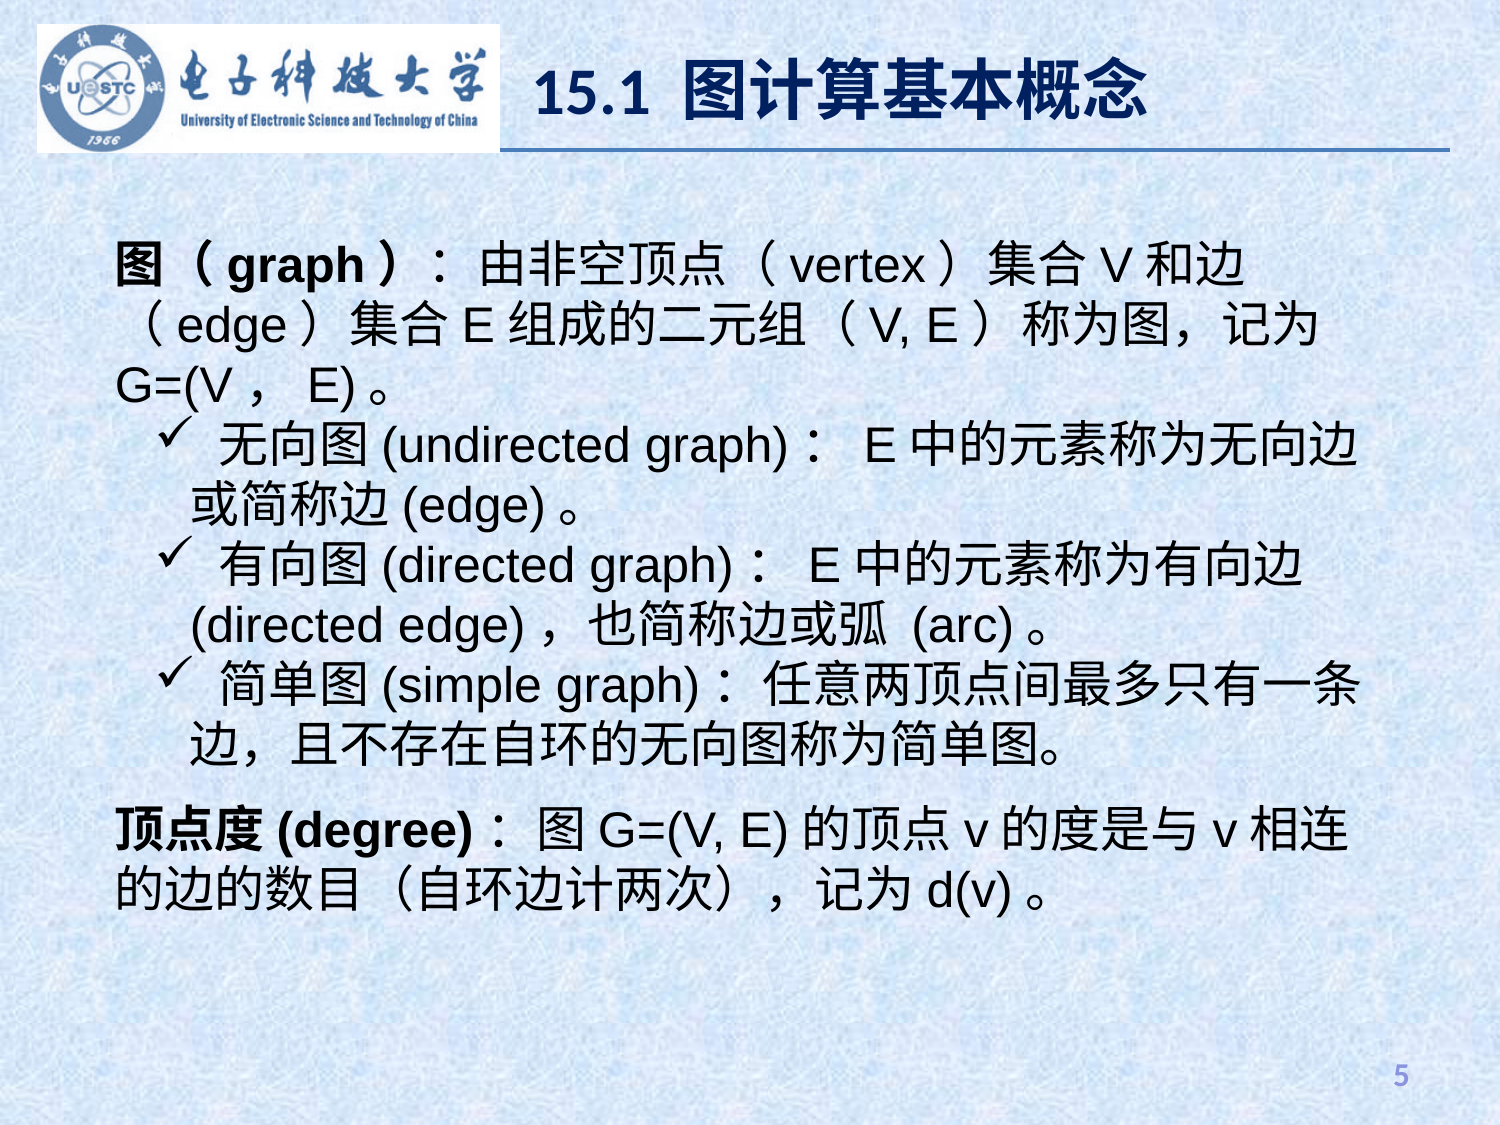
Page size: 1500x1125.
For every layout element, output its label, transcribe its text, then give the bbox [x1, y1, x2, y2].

picture [0, 0, 1500, 1125]
text_box 15.1 图计算基本概念 [517, 40, 1430, 136]
text_box 图（graph）：由非空顶点（vertex）集合V和边（edge）集合E组成的二元组（V, E）称为图，记为G=(V，E)。 无向图(undirected graph)：E中的元素称为无向边或简称边(edge)。 有向图(directed graph)：E中的元素称为有向边(directed edge)，也简称边或弧 (arc)。 简单图(simple graph)：任意两顶点间最多只有一条边，且不存在自环的无向图称为简单图。 顶点度(degree)：图G=(V, E)的顶点v的度是与v相连的边的数目（自环边计两次），记为d(v)。 [99, 224, 1400, 925]
slide_number 5 [1074, 1042, 1425, 1103]
